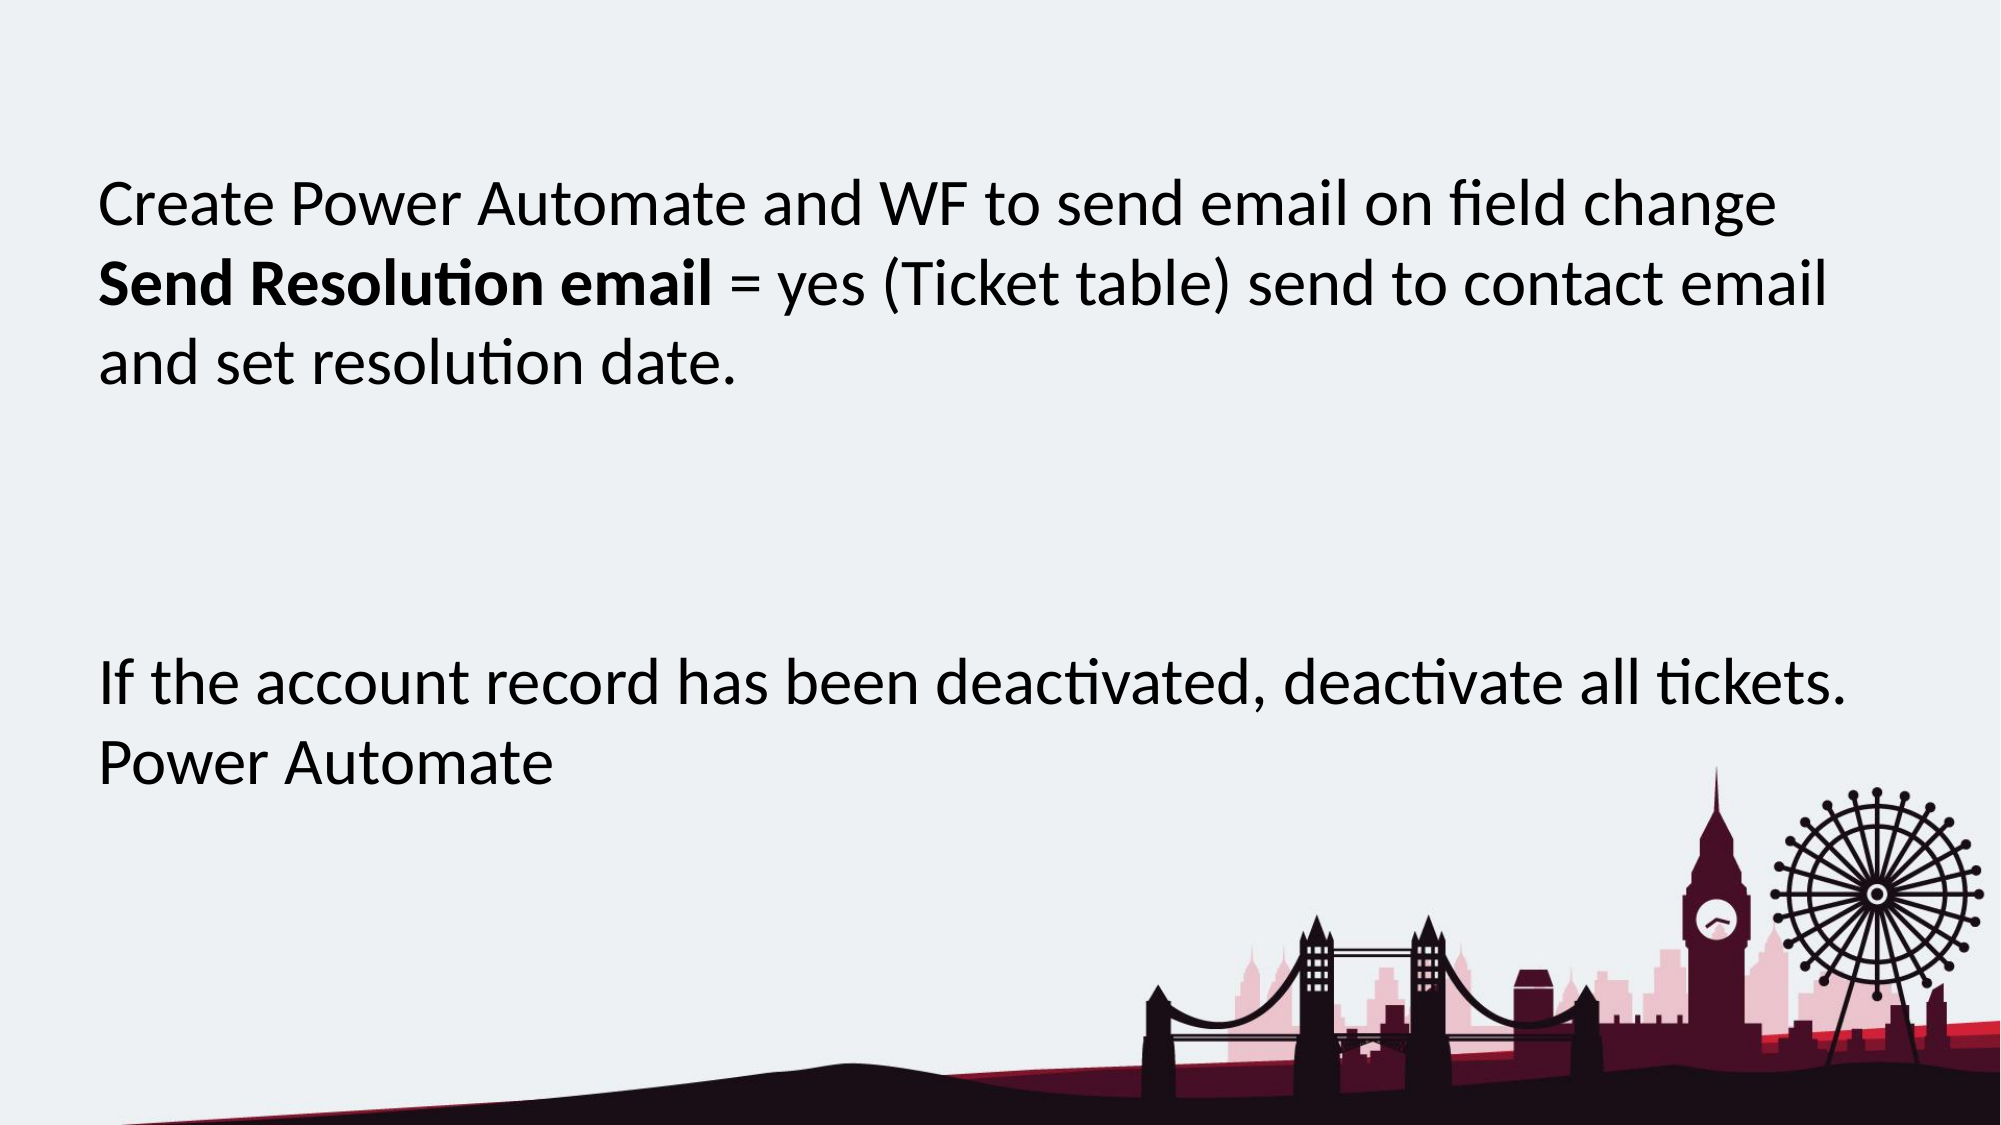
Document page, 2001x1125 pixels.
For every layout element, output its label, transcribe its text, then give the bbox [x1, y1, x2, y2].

text_box Create Power Automate and WF to send email on field change Send Resolution email = yes (Ticket table) send to contact email and set resolution date. If the account record has been deactivated, deactivate all tickets. Power Automate [83, 150, 1889, 966]
picture [0, 0, 2001, 1125]
